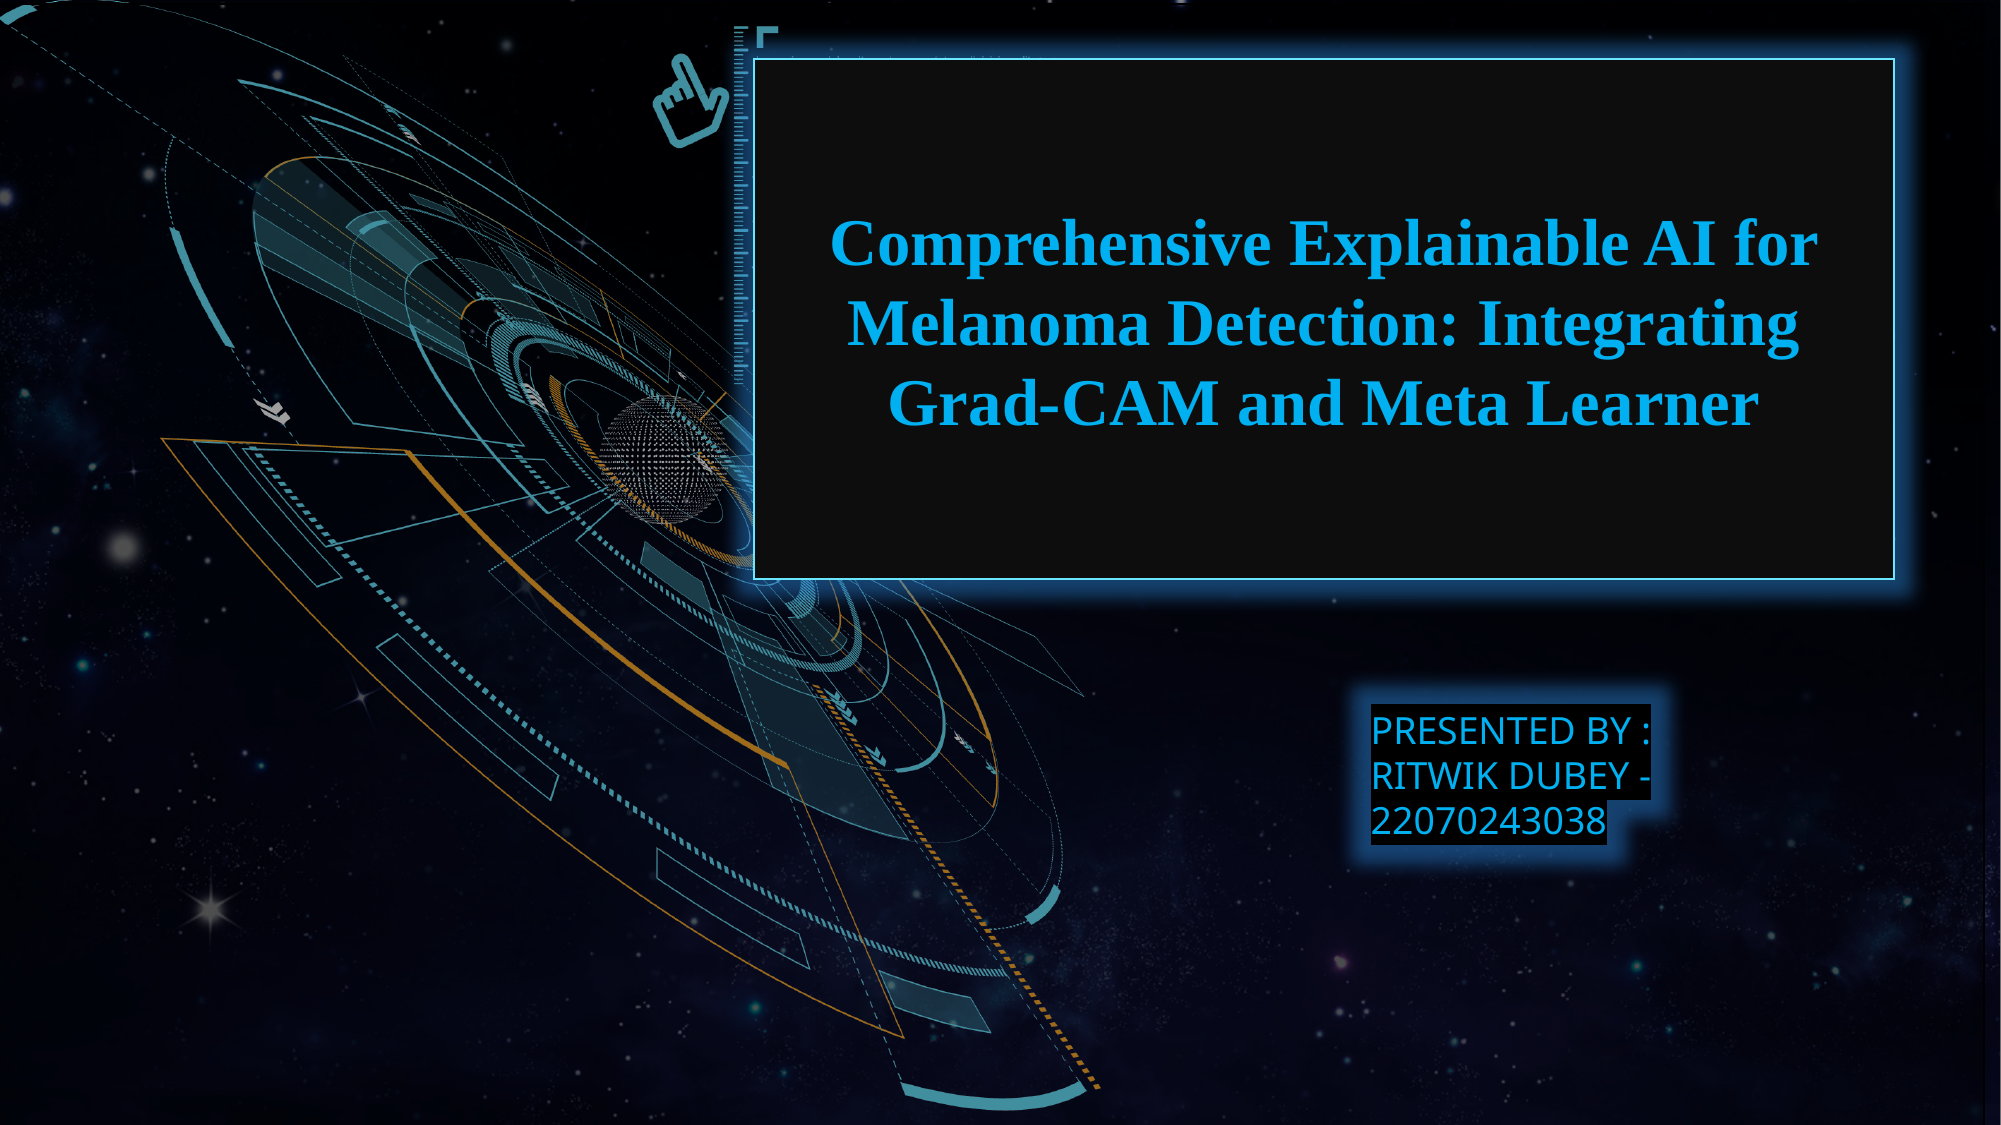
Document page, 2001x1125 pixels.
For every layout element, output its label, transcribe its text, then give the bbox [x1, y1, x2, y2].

text_box Comprehensive Explainable AI for Melanoma Detection: Integrating Grad-CAM and Meta Learner [1117, 58, 1895, 580]
picture [1111, 251, 1117, 260]
picture [0, 0, 2001, 1125]
text_box PRESENTED BY : RITWIK DUBEY - 22070243038 [1355, 699, 1867, 850]
text_box [1117, 3, 1985, 1125]
